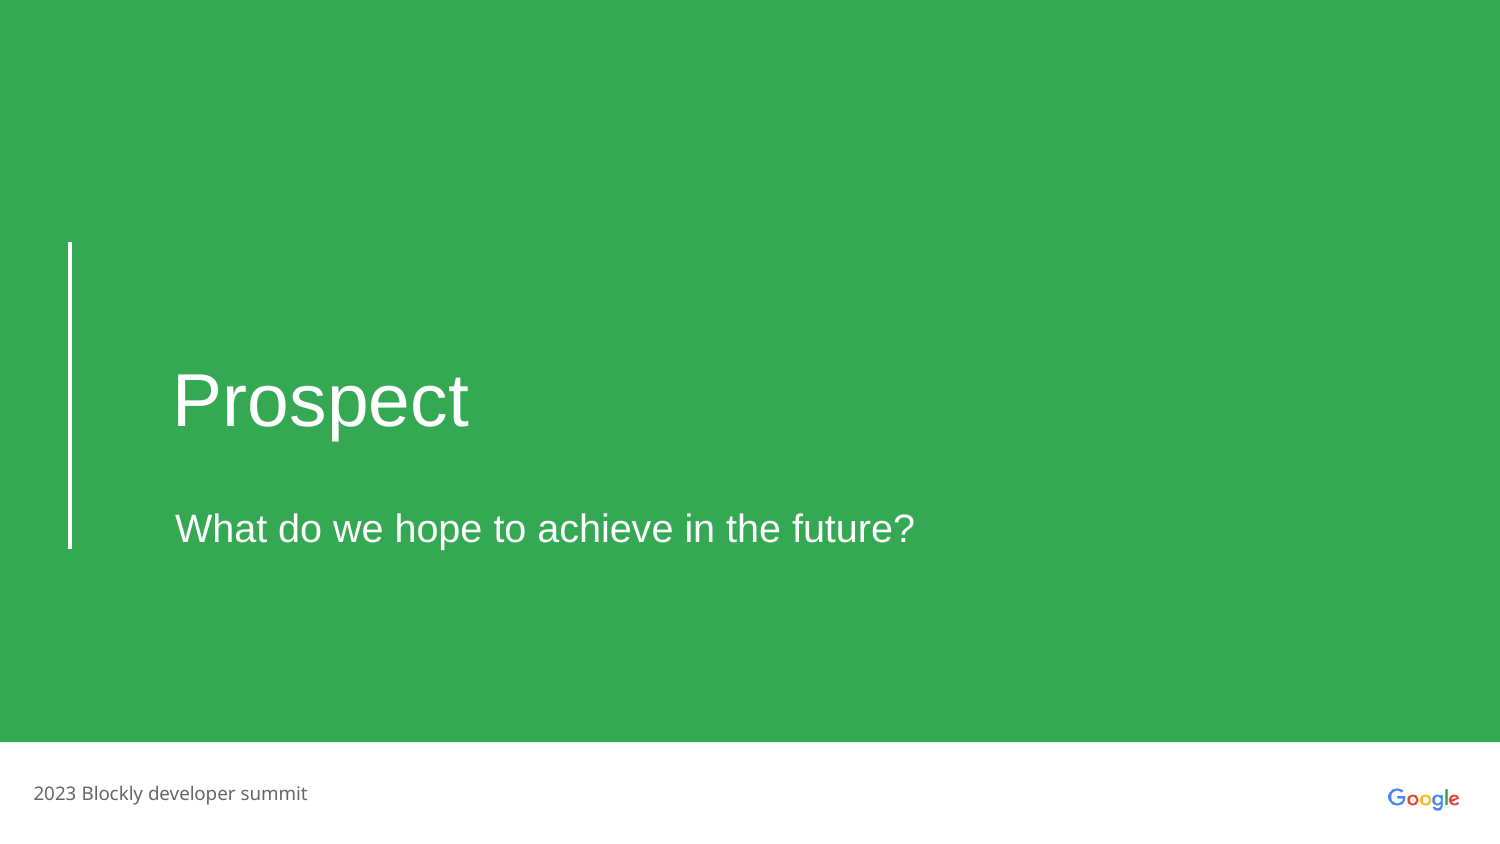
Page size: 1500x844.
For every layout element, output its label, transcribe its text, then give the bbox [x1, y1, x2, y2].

title Prospect [157, 336, 1450, 477]
text_box What do we hope to achieve in the future? [142, 488, 978, 549]
picture [1388, 787, 1461, 811]
